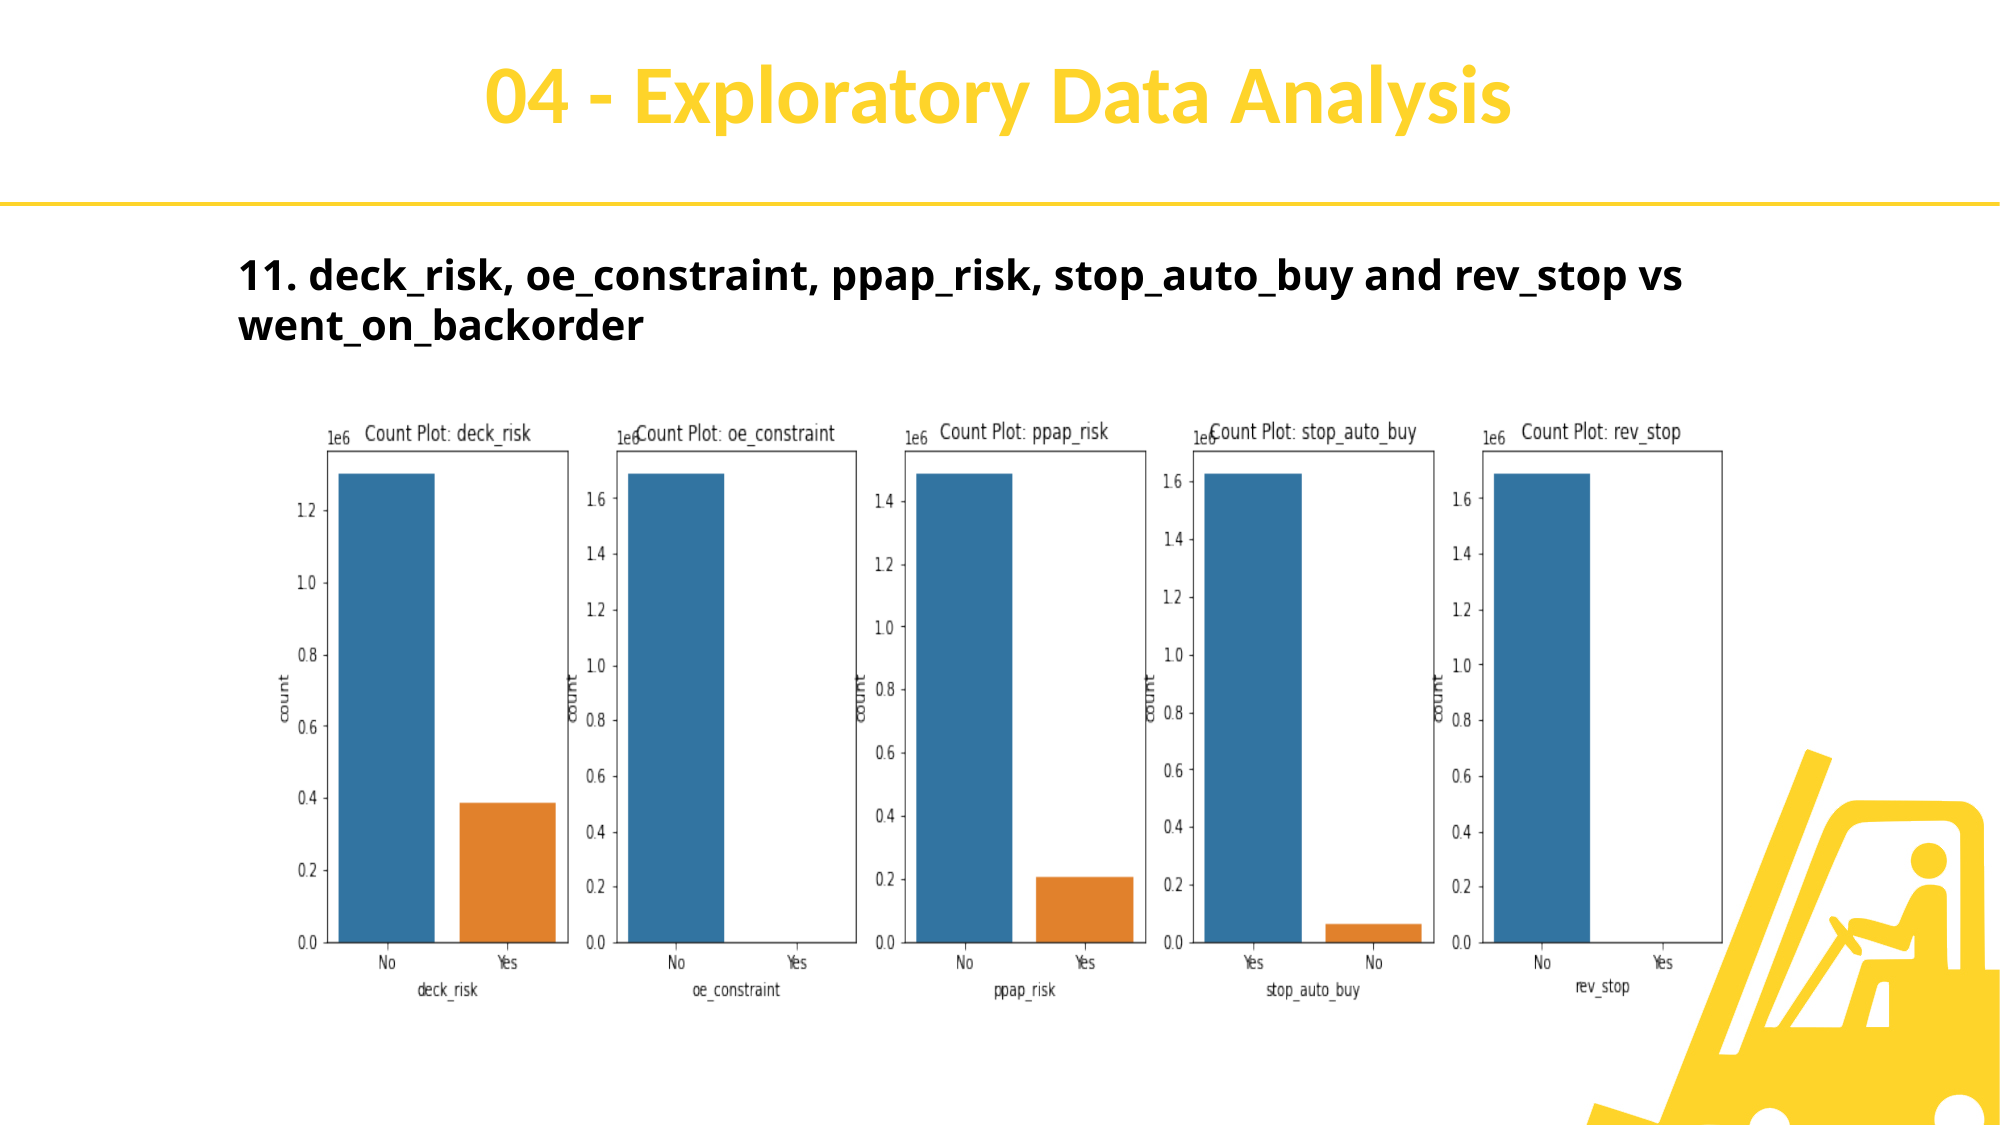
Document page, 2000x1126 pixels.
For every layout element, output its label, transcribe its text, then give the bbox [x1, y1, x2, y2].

title 04 - Exploratory Data Analysis [99, 24, 1900, 156]
text_box 11. deck_risk, oe_constraint, ppap_risk, stop_auto_buy and rev_stop vs went_on_backorder [223, 241, 1777, 357]
picture [0, 0, 2000, 1125]
